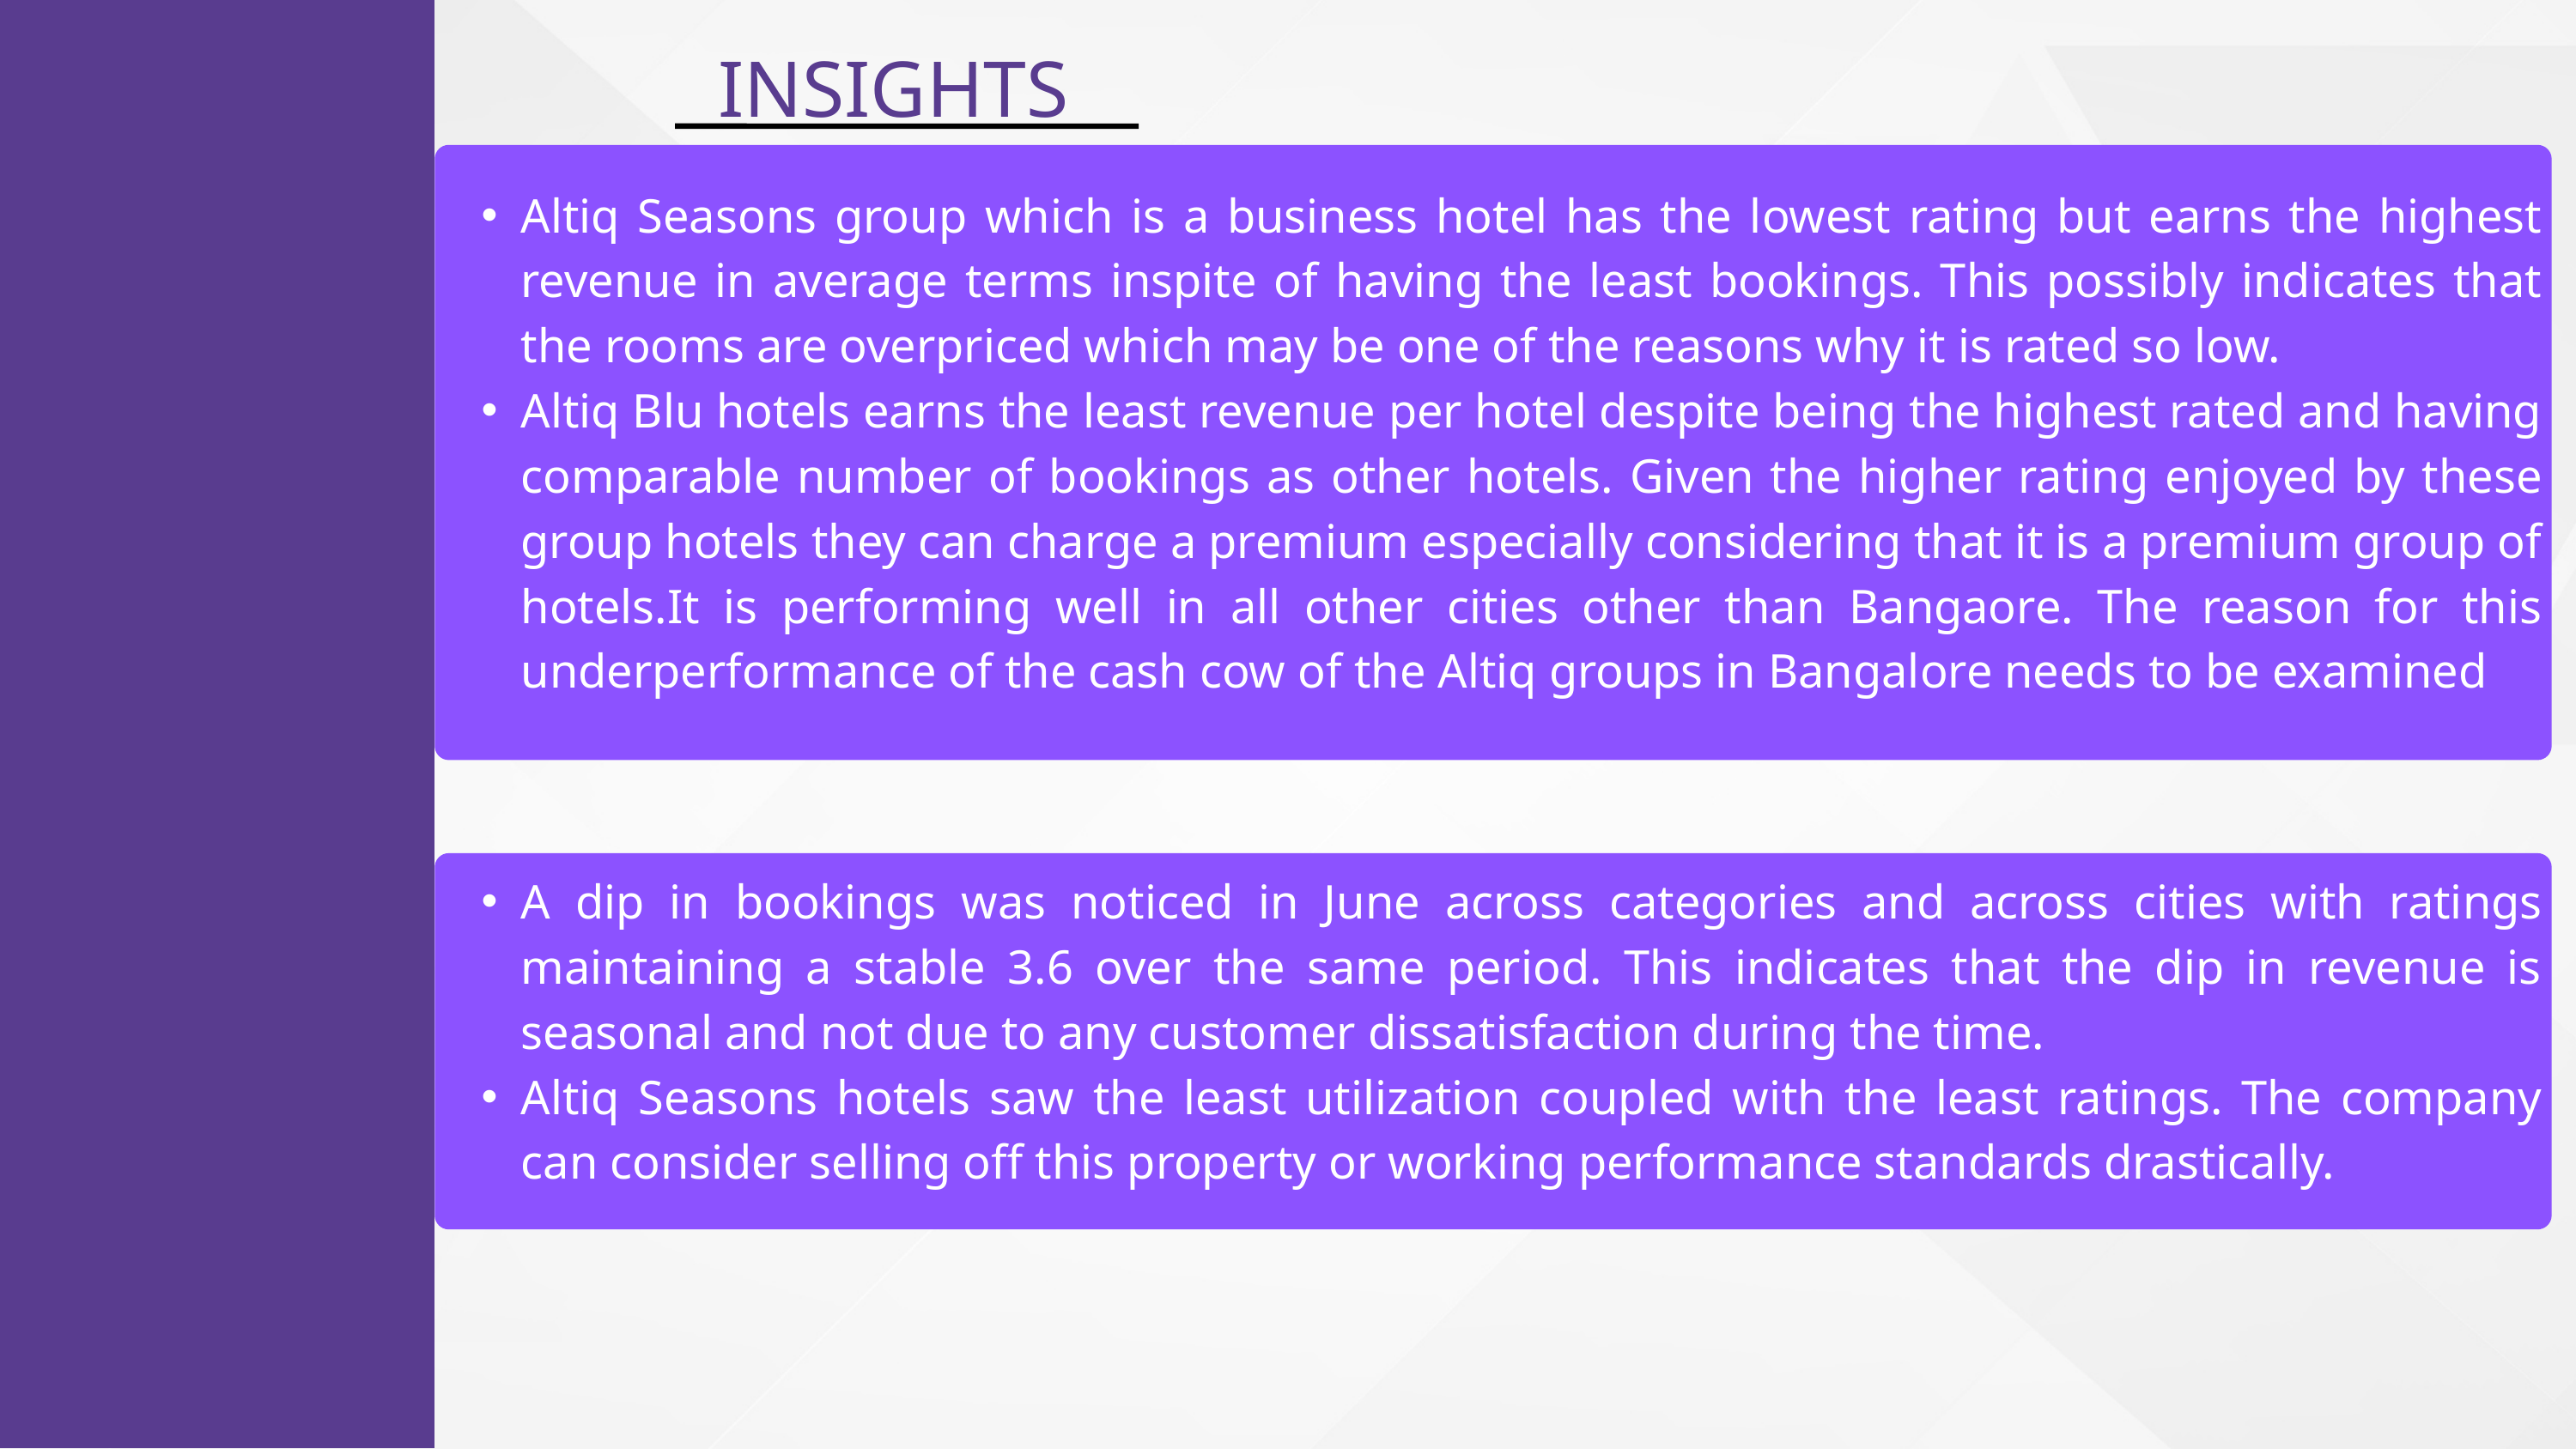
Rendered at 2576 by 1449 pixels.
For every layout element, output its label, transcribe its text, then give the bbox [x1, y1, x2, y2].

text_box INSIGHTS [718, 24, 2316, 133]
text_box [436, 0, 2576, 1449]
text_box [434, 852, 2552, 1230]
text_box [434, 144, 2552, 761]
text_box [0, 0, 435, 1449]
